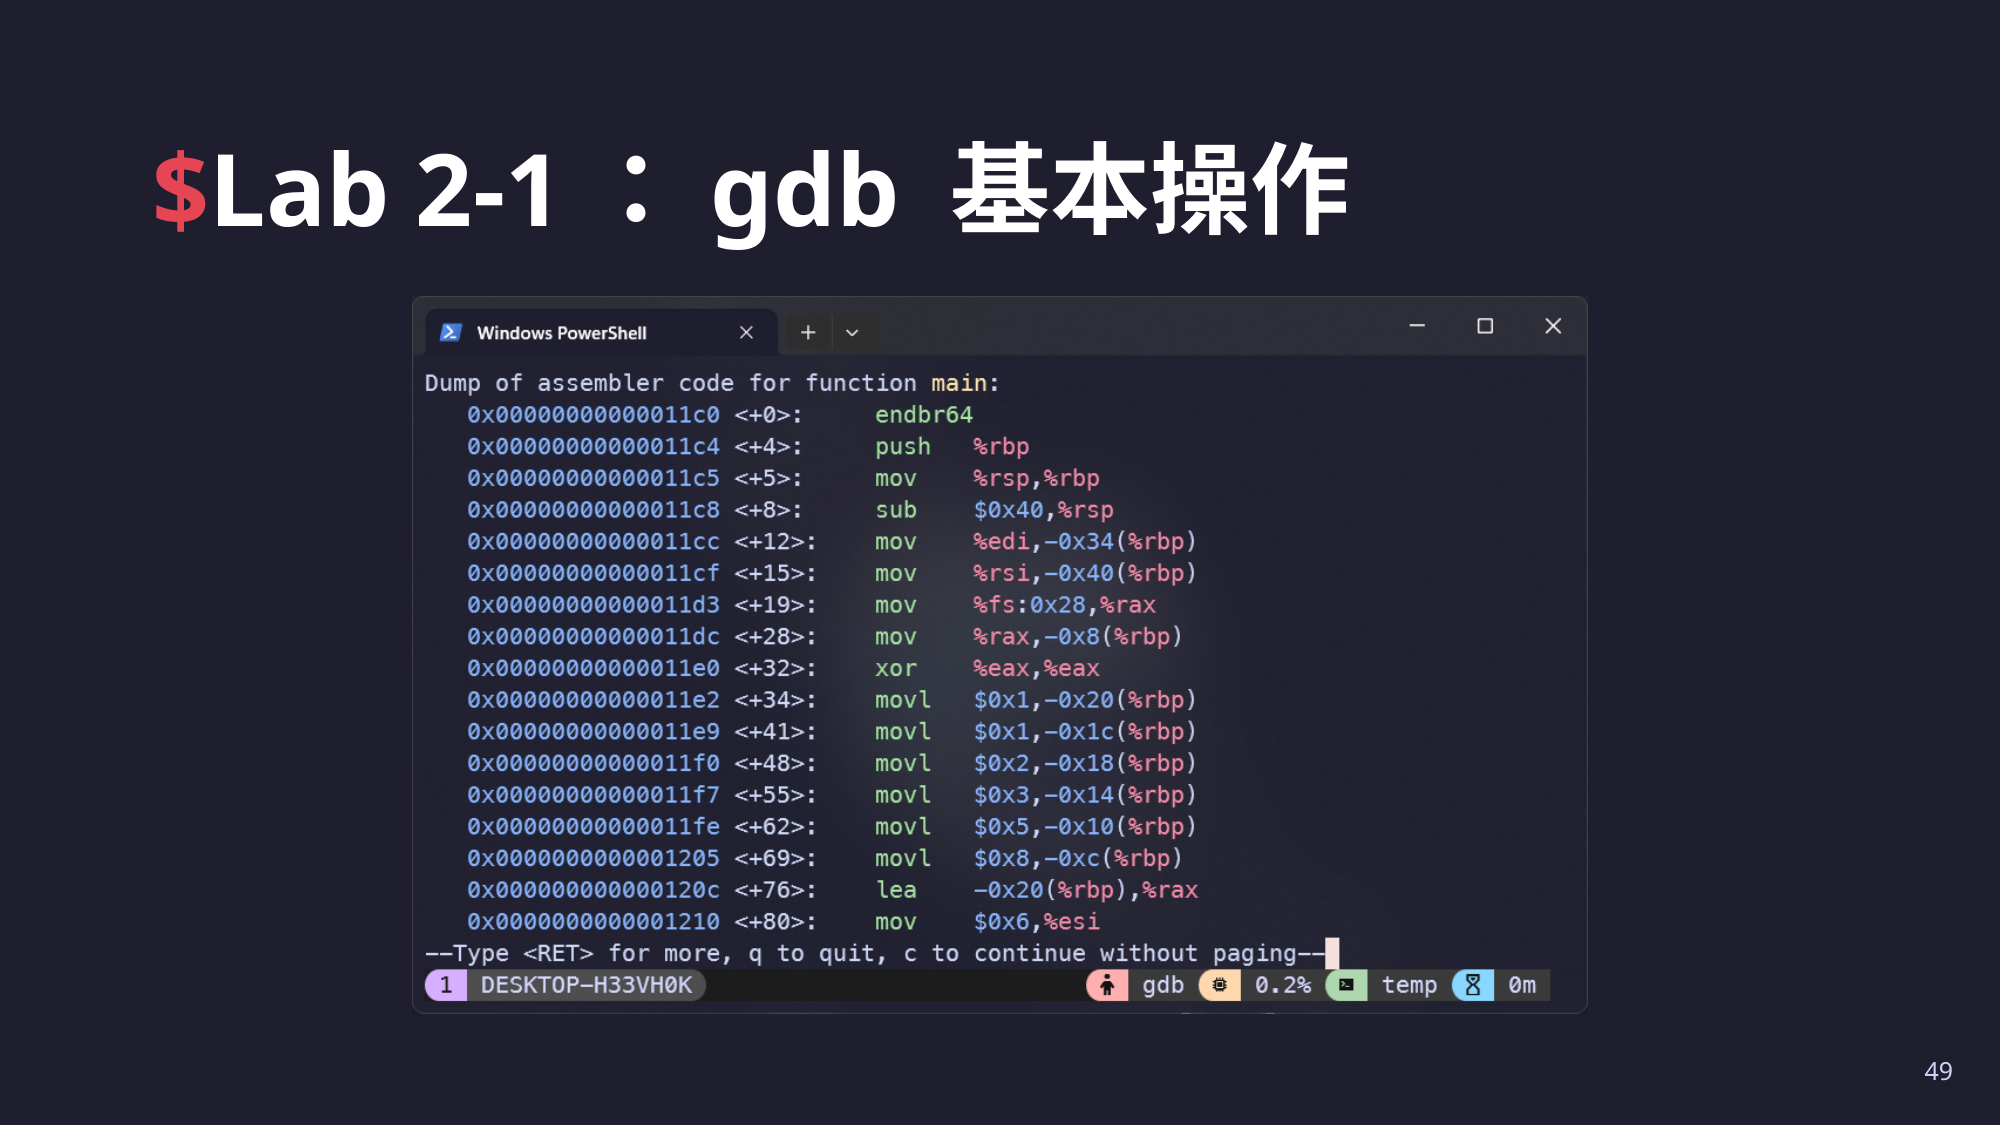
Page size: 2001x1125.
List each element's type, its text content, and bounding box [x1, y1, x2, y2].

slide_number 49 [1518, 1042, 1969, 1103]
title $Lab 2-1：gdb 基本操作 [137, 117, 1863, 271]
picture [412, 296, 1588, 1014]
